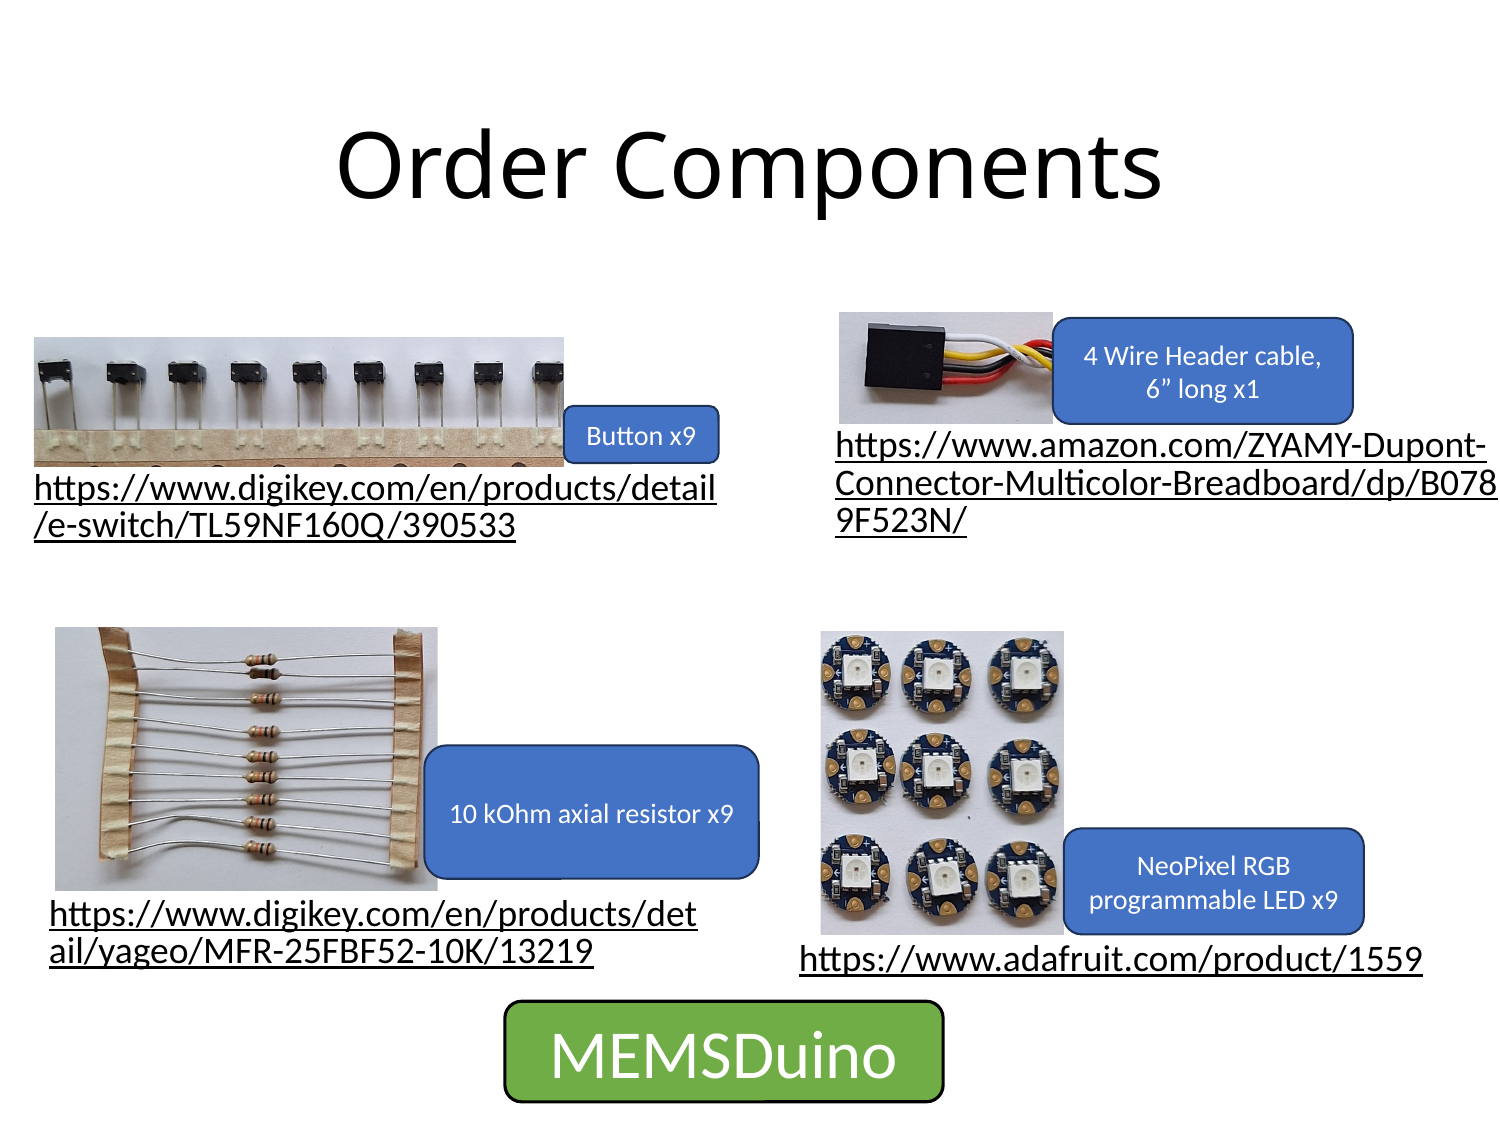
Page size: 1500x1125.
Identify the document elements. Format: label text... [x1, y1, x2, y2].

picture [820, 630, 1064, 935]
text_box 4 Wire Header cable, 6” long x1 [1053, 316, 1354, 425]
text_box https://www.digikey.com/en/products/detail/yageo/MFR-25FBF52-10K/13219 [34, 881, 727, 987]
text_box Button x9 [564, 404, 720, 465]
text_box https://www.adafruit.com/product/1559 [784, 926, 1477, 987]
text_box https://www.amazon.com/ZYAMY-Dupont-Connector-Multicolor-Breadboard/dp/B0789F523N/ [820, 413, 1500, 518]
text_box NeoPixel RGB programmable LED x9 [1064, 827, 1365, 936]
text_box MEMSDuino [503, 999, 945, 1104]
picture [55, 627, 438, 891]
title Order Components [103, 59, 1397, 278]
text_box 10 kOhm axial resistor x9 [438, 744, 760, 880]
text_box https://www.digikey.com/en/products/detail/e-switch/TL59NF160Q/390533 [18, 455, 743, 560]
picture [838, 312, 1053, 424]
picture [33, 336, 564, 467]
